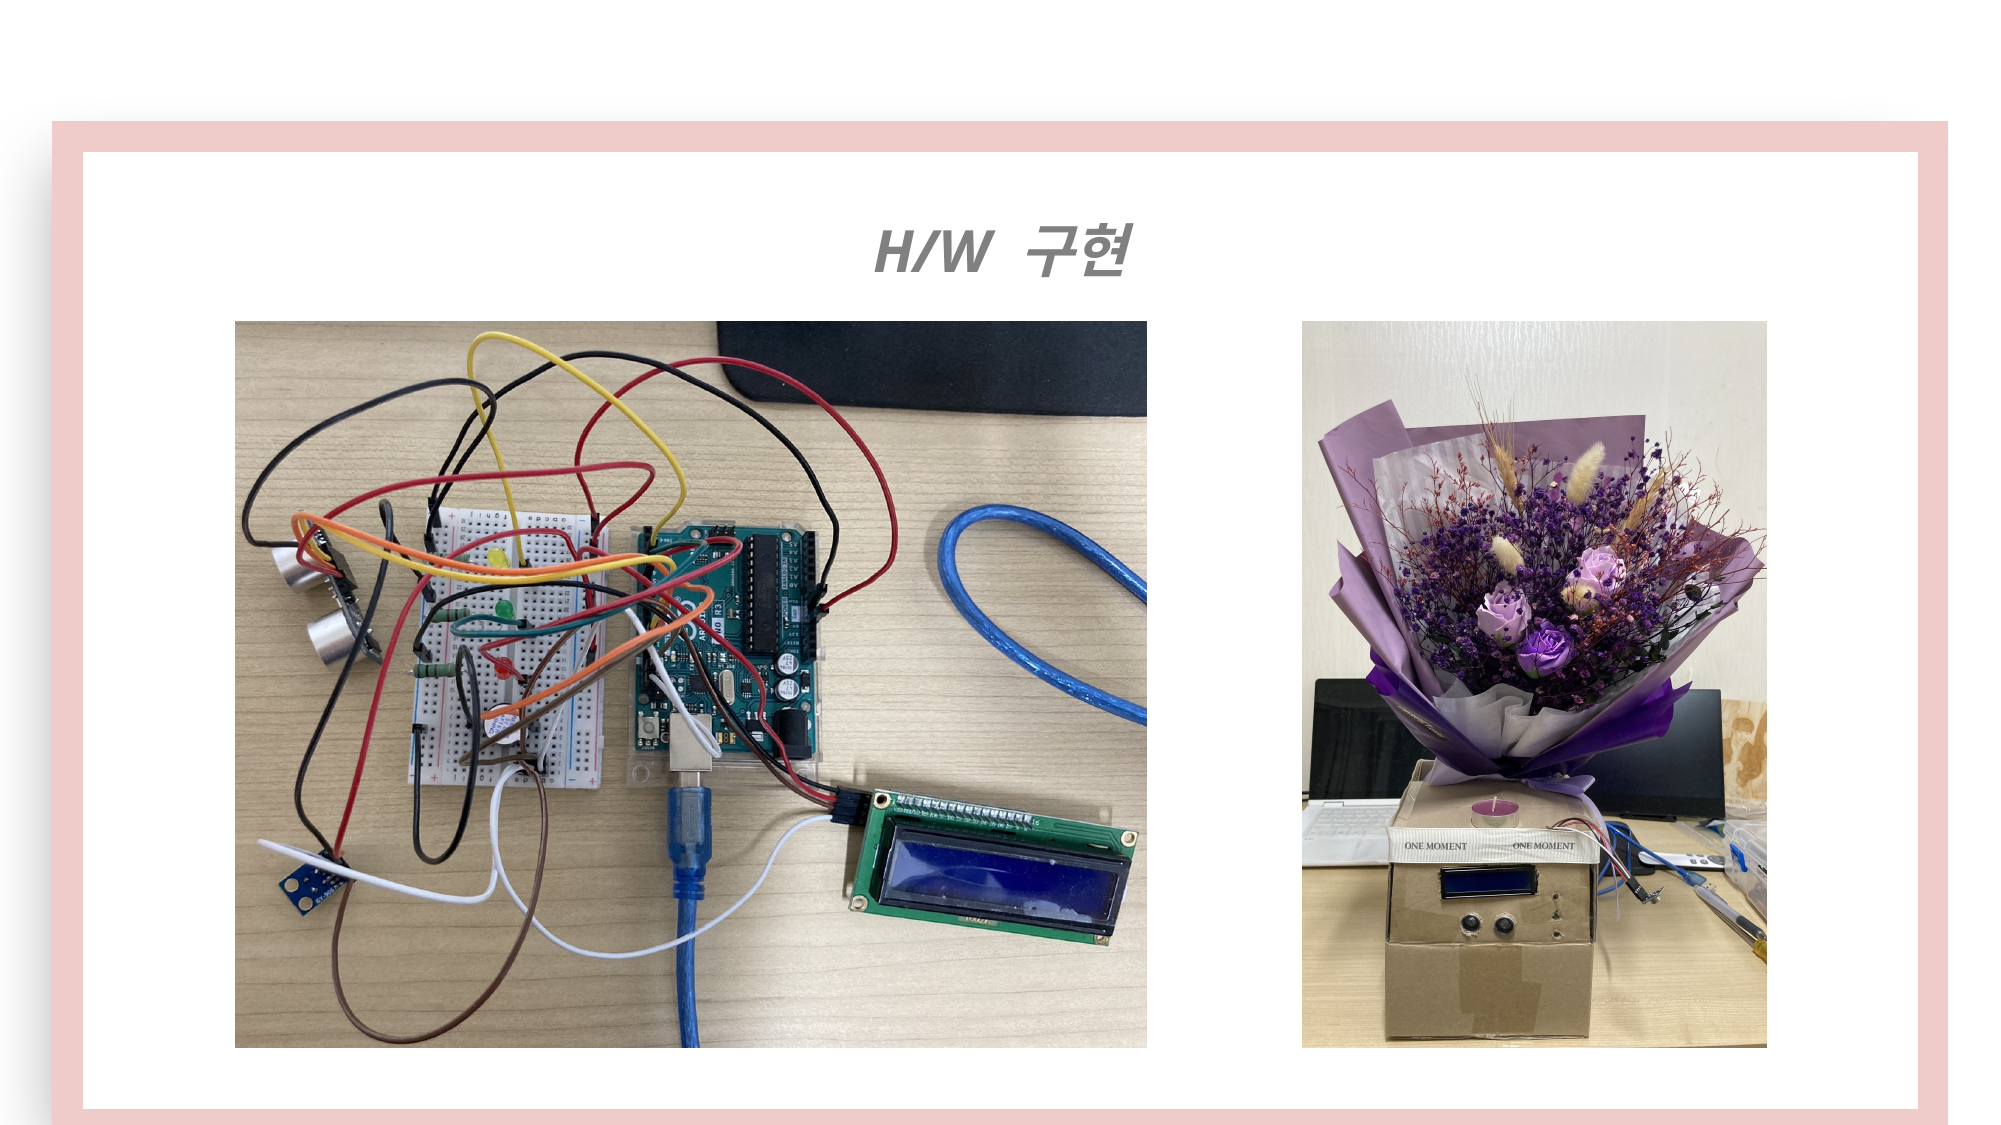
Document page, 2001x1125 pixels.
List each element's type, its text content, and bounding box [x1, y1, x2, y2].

text_box H/W 구현 [66, 136, 1934, 1125]
picture [1302, 321, 1767, 1048]
picture [235, 321, 1147, 1048]
